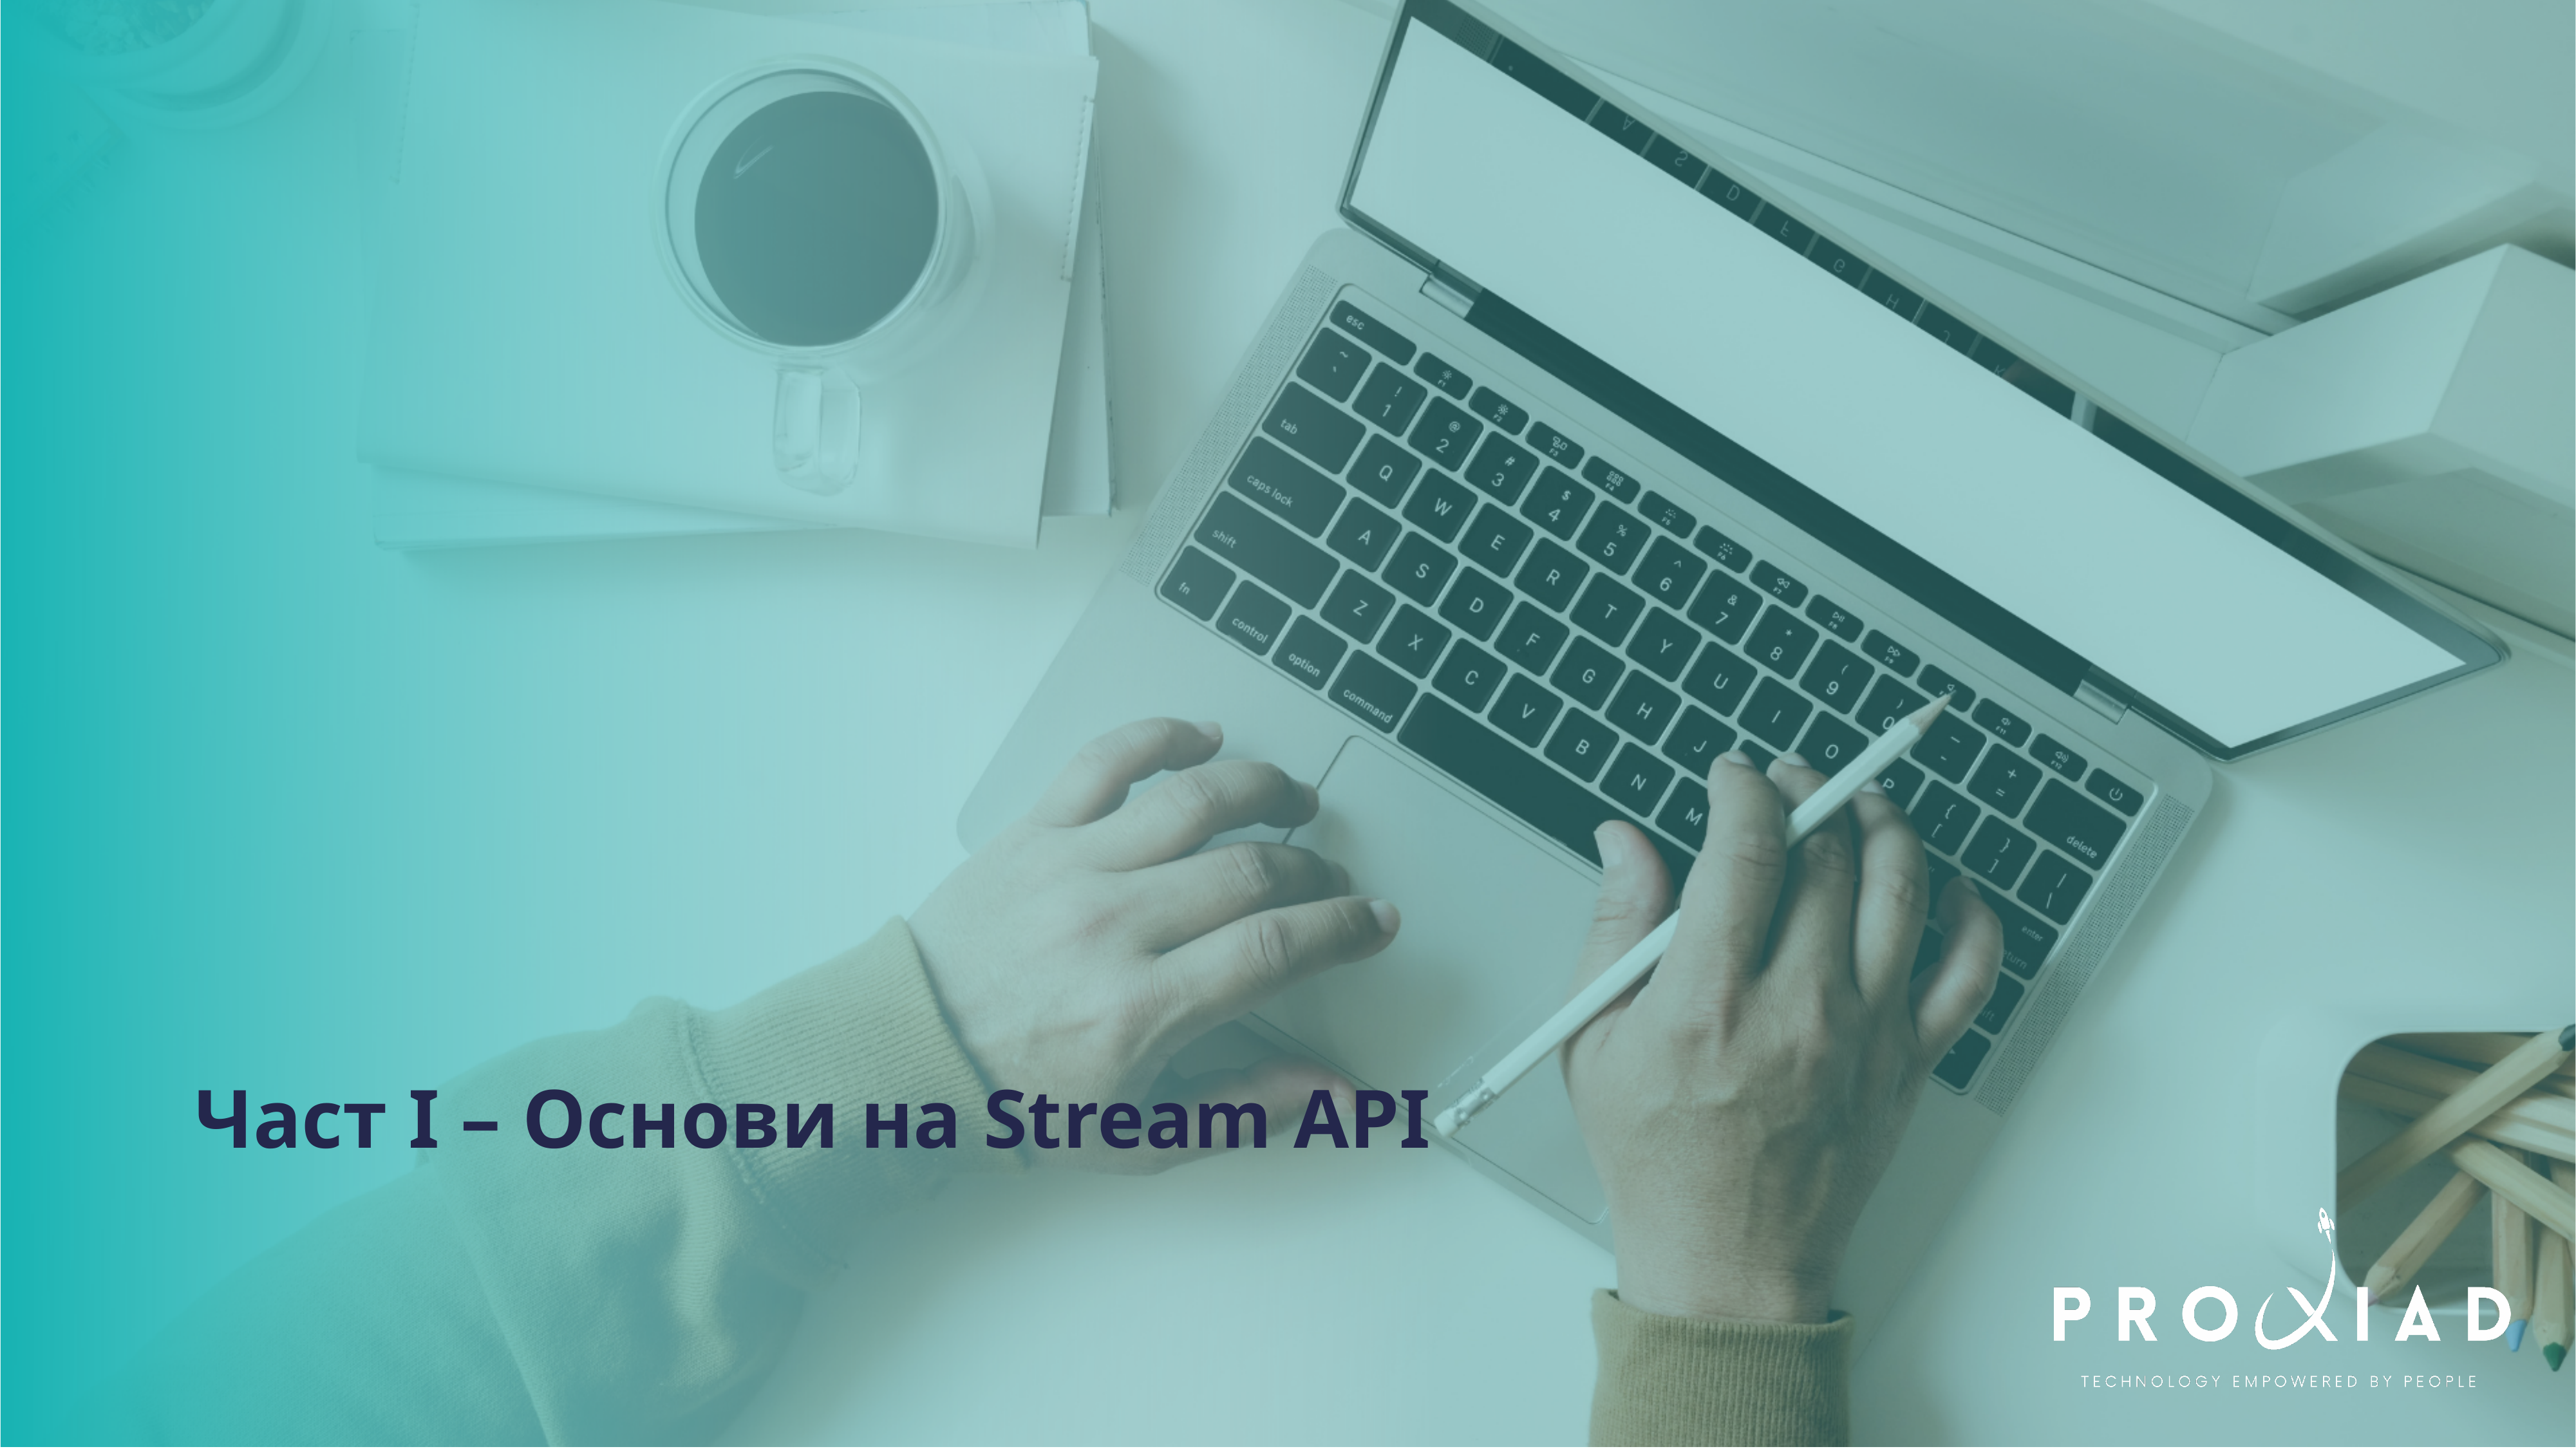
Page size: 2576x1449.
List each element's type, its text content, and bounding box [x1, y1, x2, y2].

picture [0, 0, 2576, 1447]
text_box Част I – Основи на Stream API [185, 1074, 1889, 1280]
